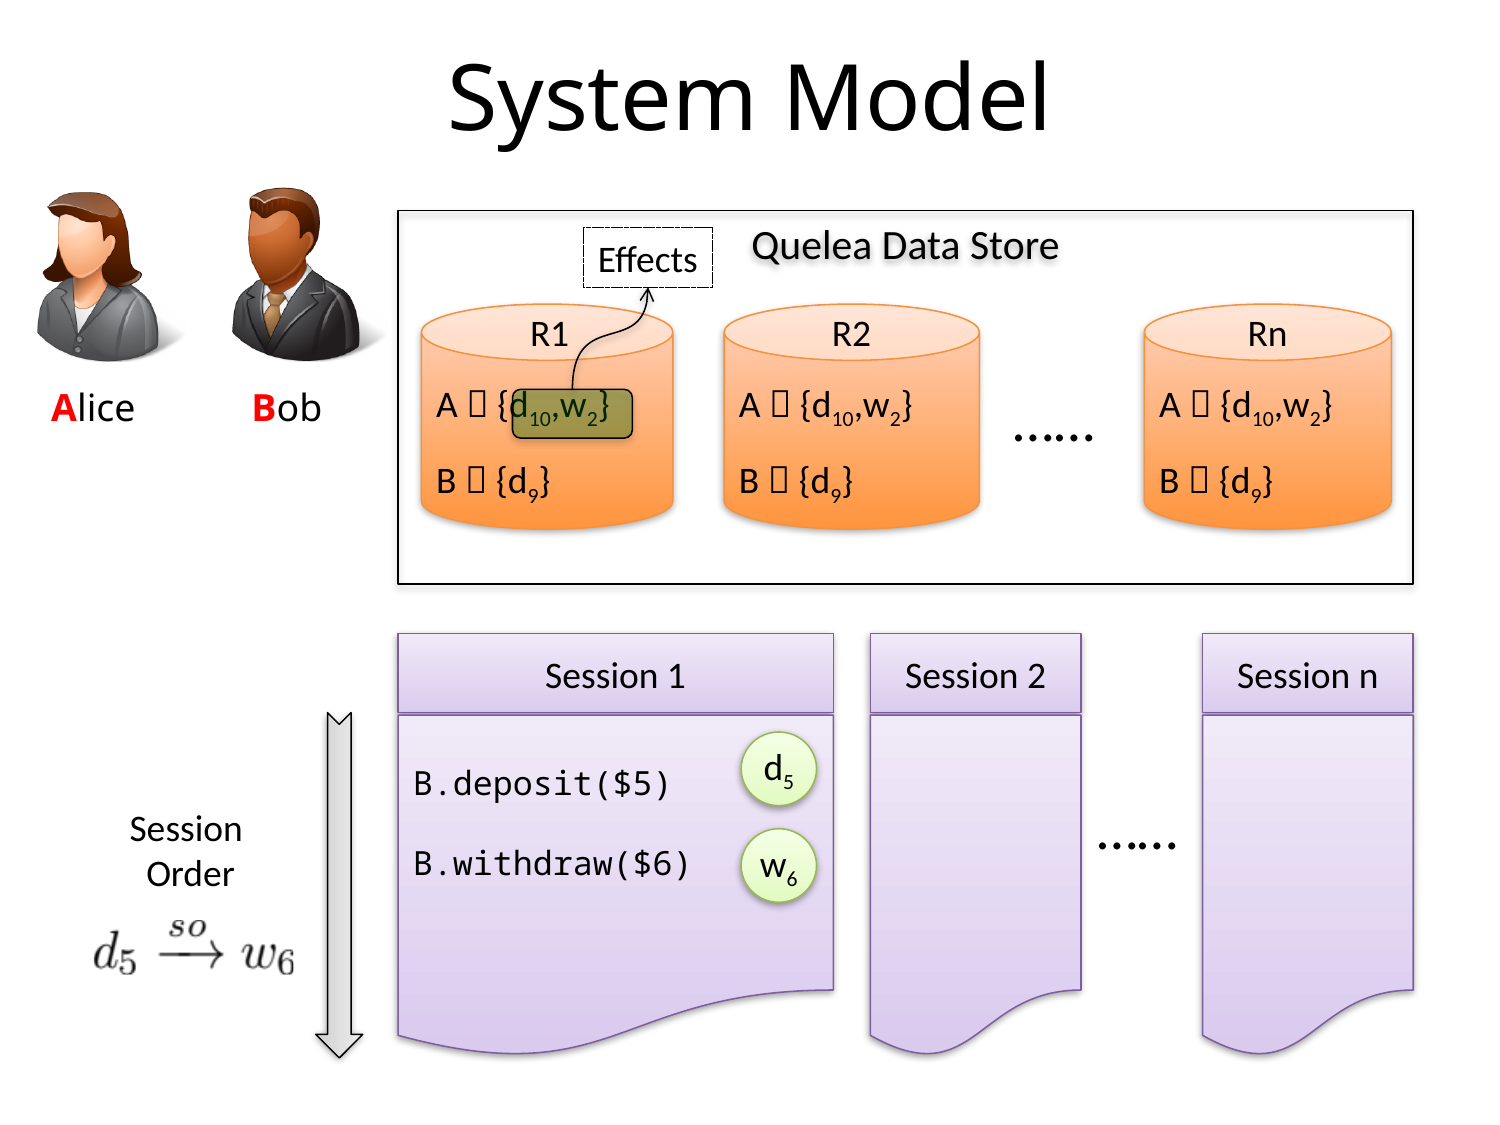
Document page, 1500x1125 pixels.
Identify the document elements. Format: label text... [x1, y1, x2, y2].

text_box Rn [1232, 301, 1303, 362]
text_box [1202, 633, 1414, 1059]
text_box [397, 633, 834, 1059]
text_box Effects [583, 227, 713, 288]
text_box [559, 300, 662, 377]
picture [19, 183, 198, 363]
text_box [314, 711, 364, 1059]
picture [93, 920, 294, 975]
text_box Bob [236, 376, 338, 436]
title System Model [75, 0, 1425, 188]
text_box Alice [36, 376, 151, 436]
text_box [511, 388, 634, 439]
text_box R2 [817, 301, 887, 362]
text_box Session Order [114, 796, 267, 902]
text_box R1 [515, 301, 557, 362]
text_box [870, 633, 1082, 1059]
text_box A  {d10,w2} B  {d9} [1143, 304, 1393, 530]
text_box A  {d10,w2} B  {d9} [723, 304, 981, 530]
picture [220, 183, 399, 362]
text_box …… [1086, 784, 1193, 870]
text_box Quelea Data Store [397, 210, 1414, 585]
